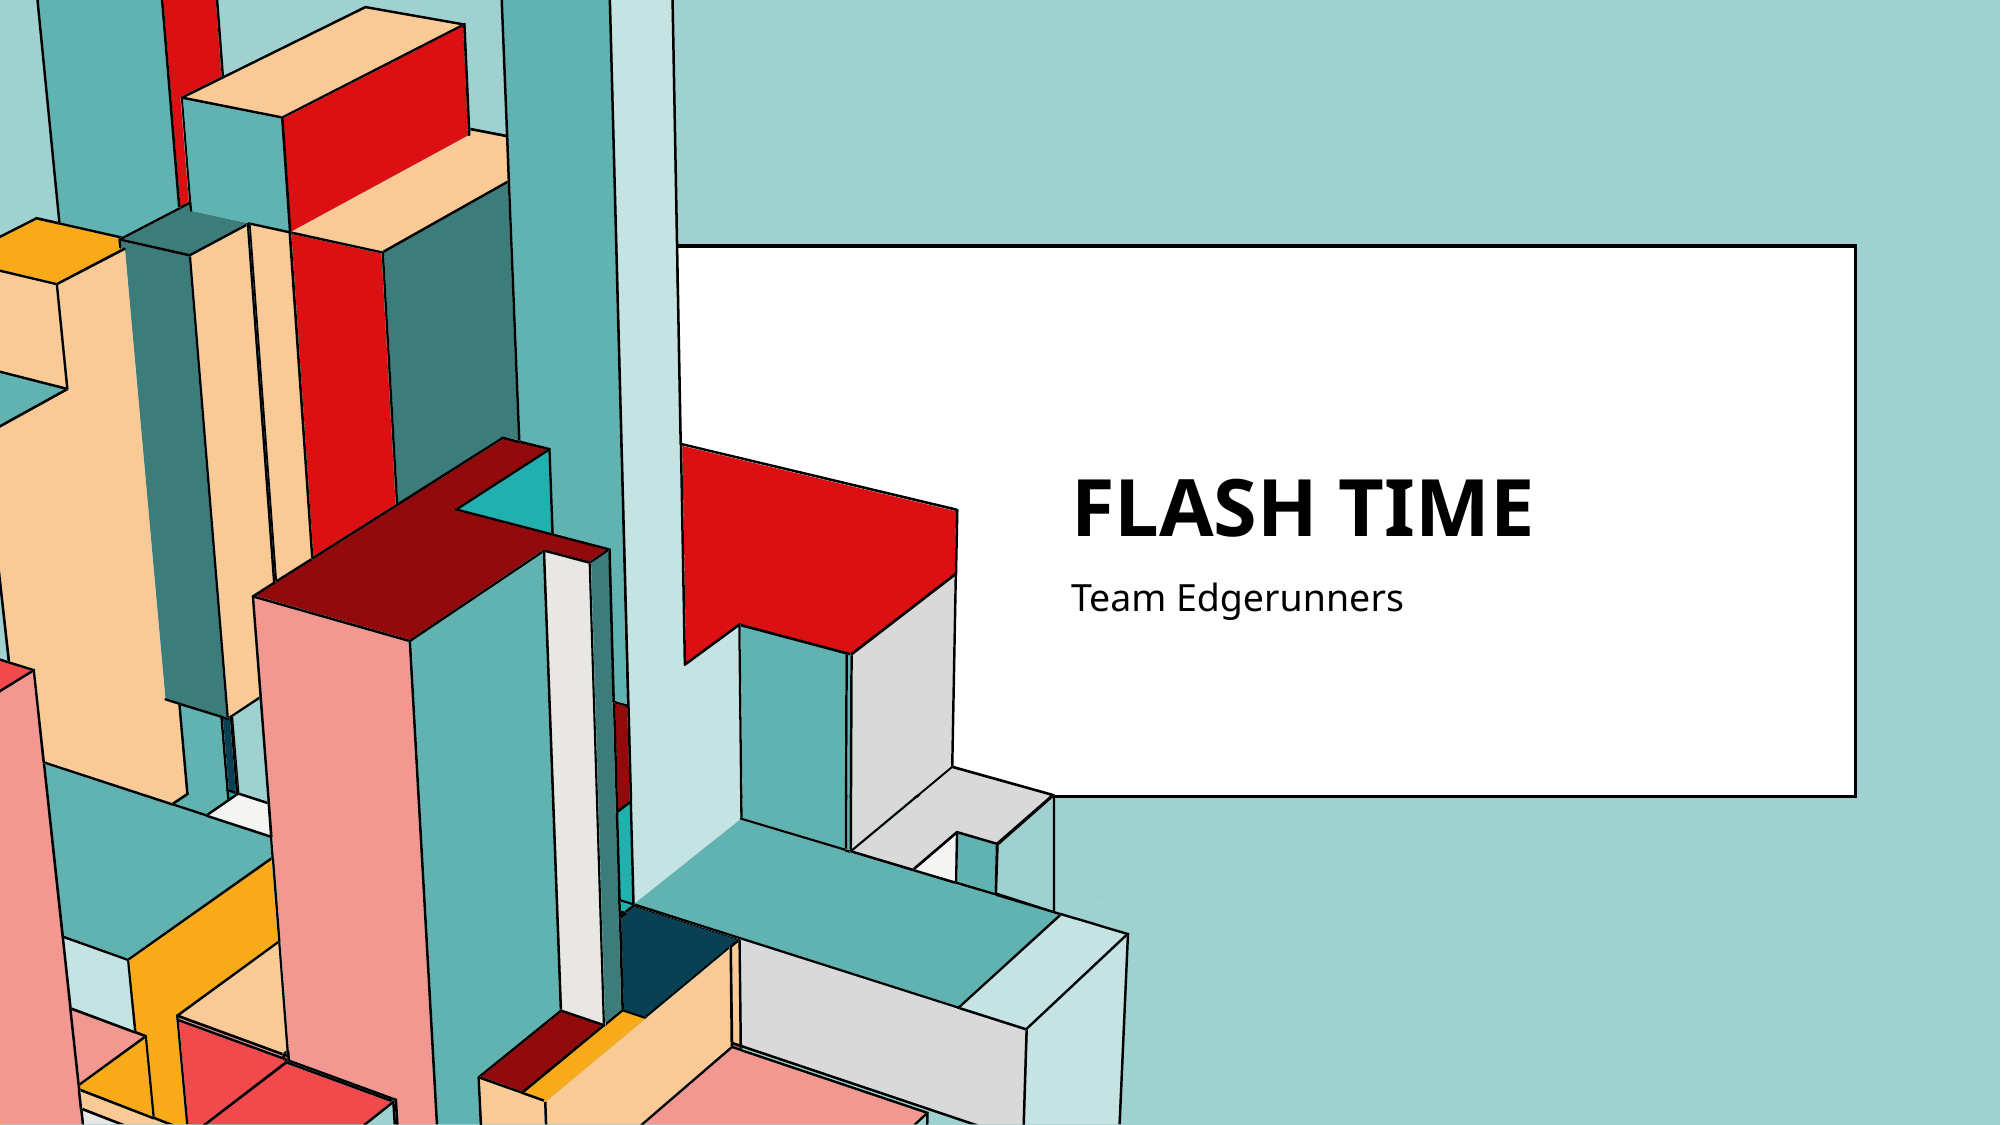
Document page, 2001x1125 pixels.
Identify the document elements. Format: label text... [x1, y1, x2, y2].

subtitle Team Edgerunners [1056, 571, 1775, 673]
title Flash time [1056, 307, 1775, 562]
